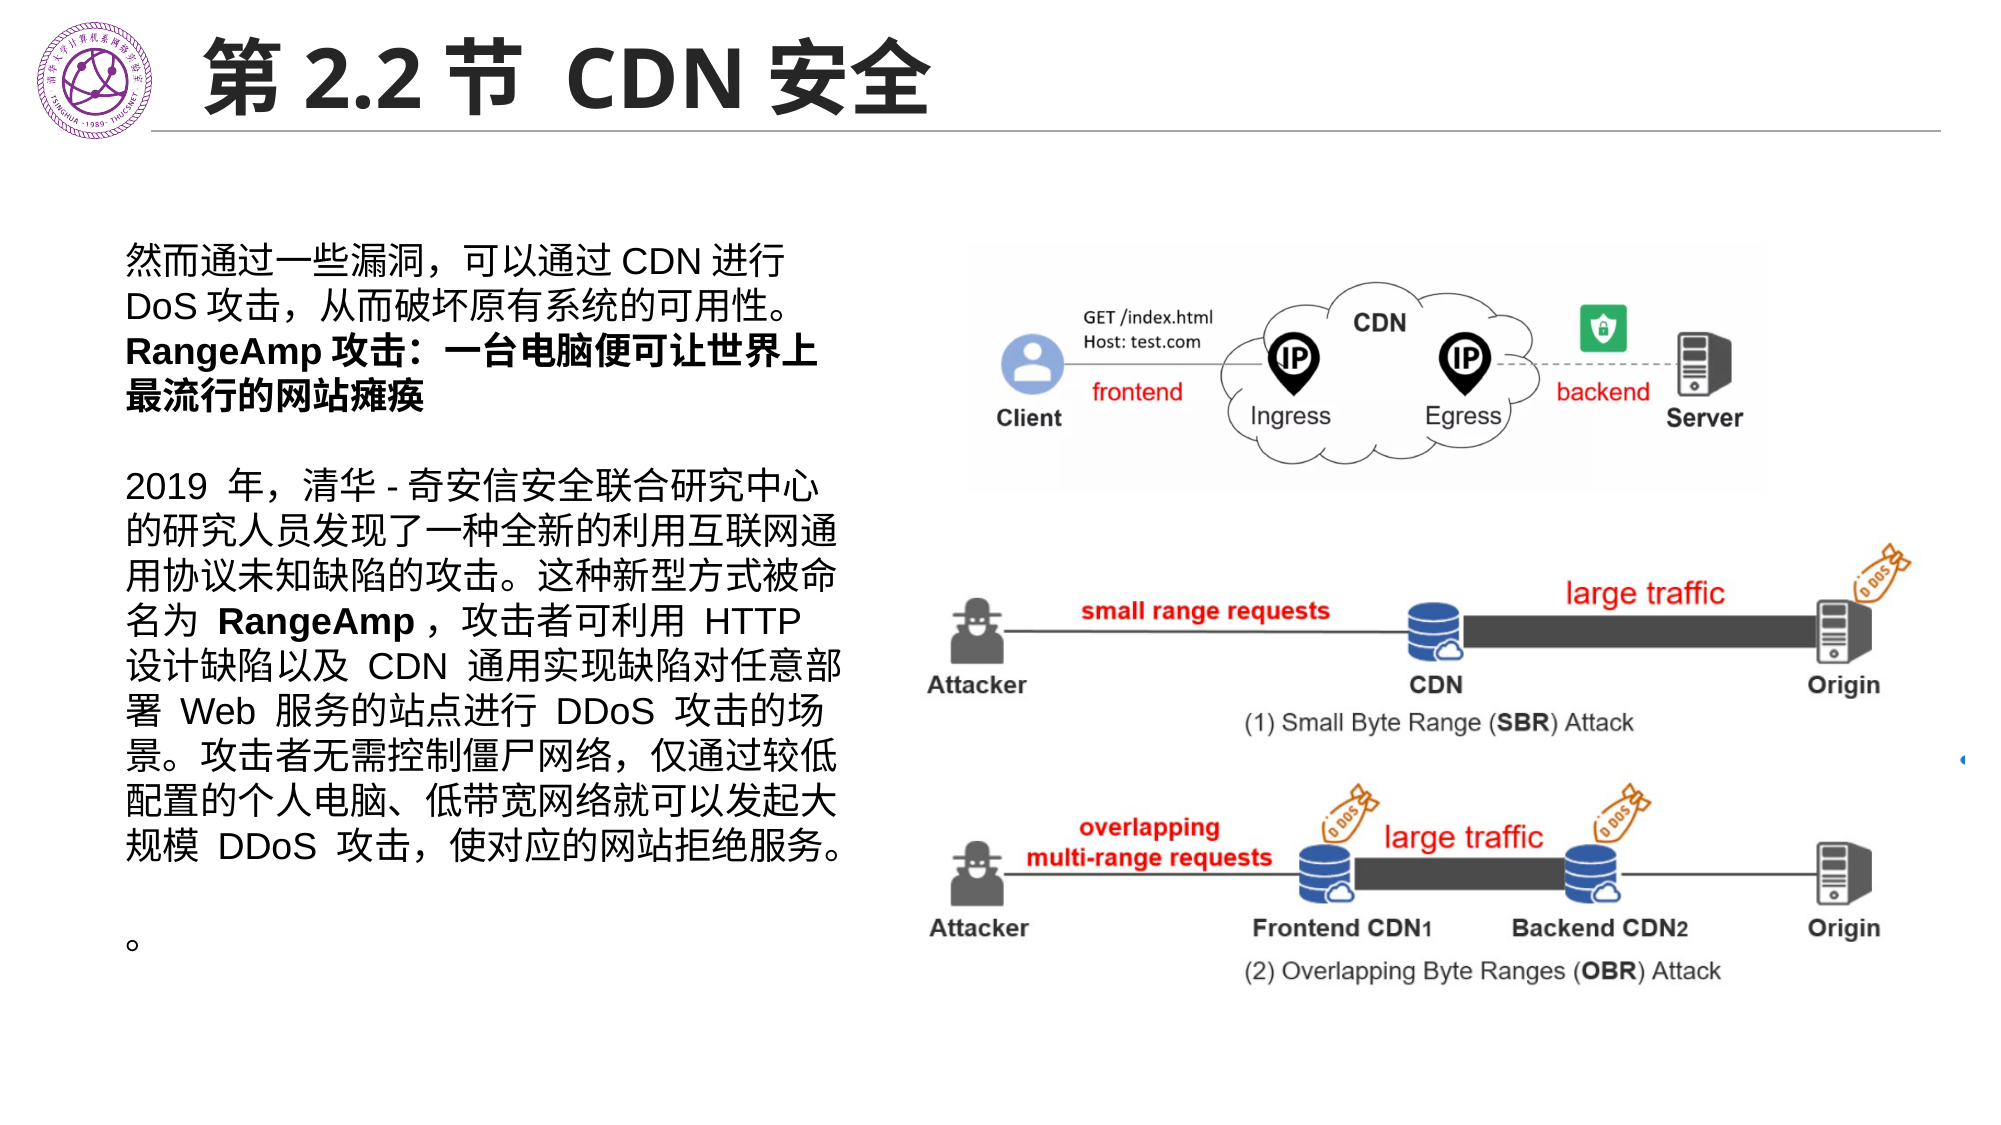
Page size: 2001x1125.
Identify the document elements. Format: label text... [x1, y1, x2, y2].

text_box 然而通过一些漏洞，可以通过CDN进行DoS攻击，从而破坏原有系统的可用性。 RangeAmp攻击：一台电脑便可让世界上最流行的网站瘫痪 2019 年，清华-奇安信安全联合研究中心的研究人员发现了一种全新的利用互联网通用协议未知缺陷的攻击。这种新型方式被命名为 RangeAmp，攻击者可利用 HTTP 设计缺陷以及 CDN 通用实现缺陷对任意部署 Web 服务的站点进行 DDoS 攻击的场景。攻击者无需控制僵尸网络，仅通过较低配置的个人电脑、低带宽网络就可以发起大规模 DDoS 攻击，使对应的网站拒绝服务。 。 [110, 229, 869, 965]
picture [868, 529, 1965, 990]
picture [37, 22, 152, 139]
picture [966, 243, 1767, 493]
title 第2.2节 CDN安全 [185, 22, 1863, 142]
